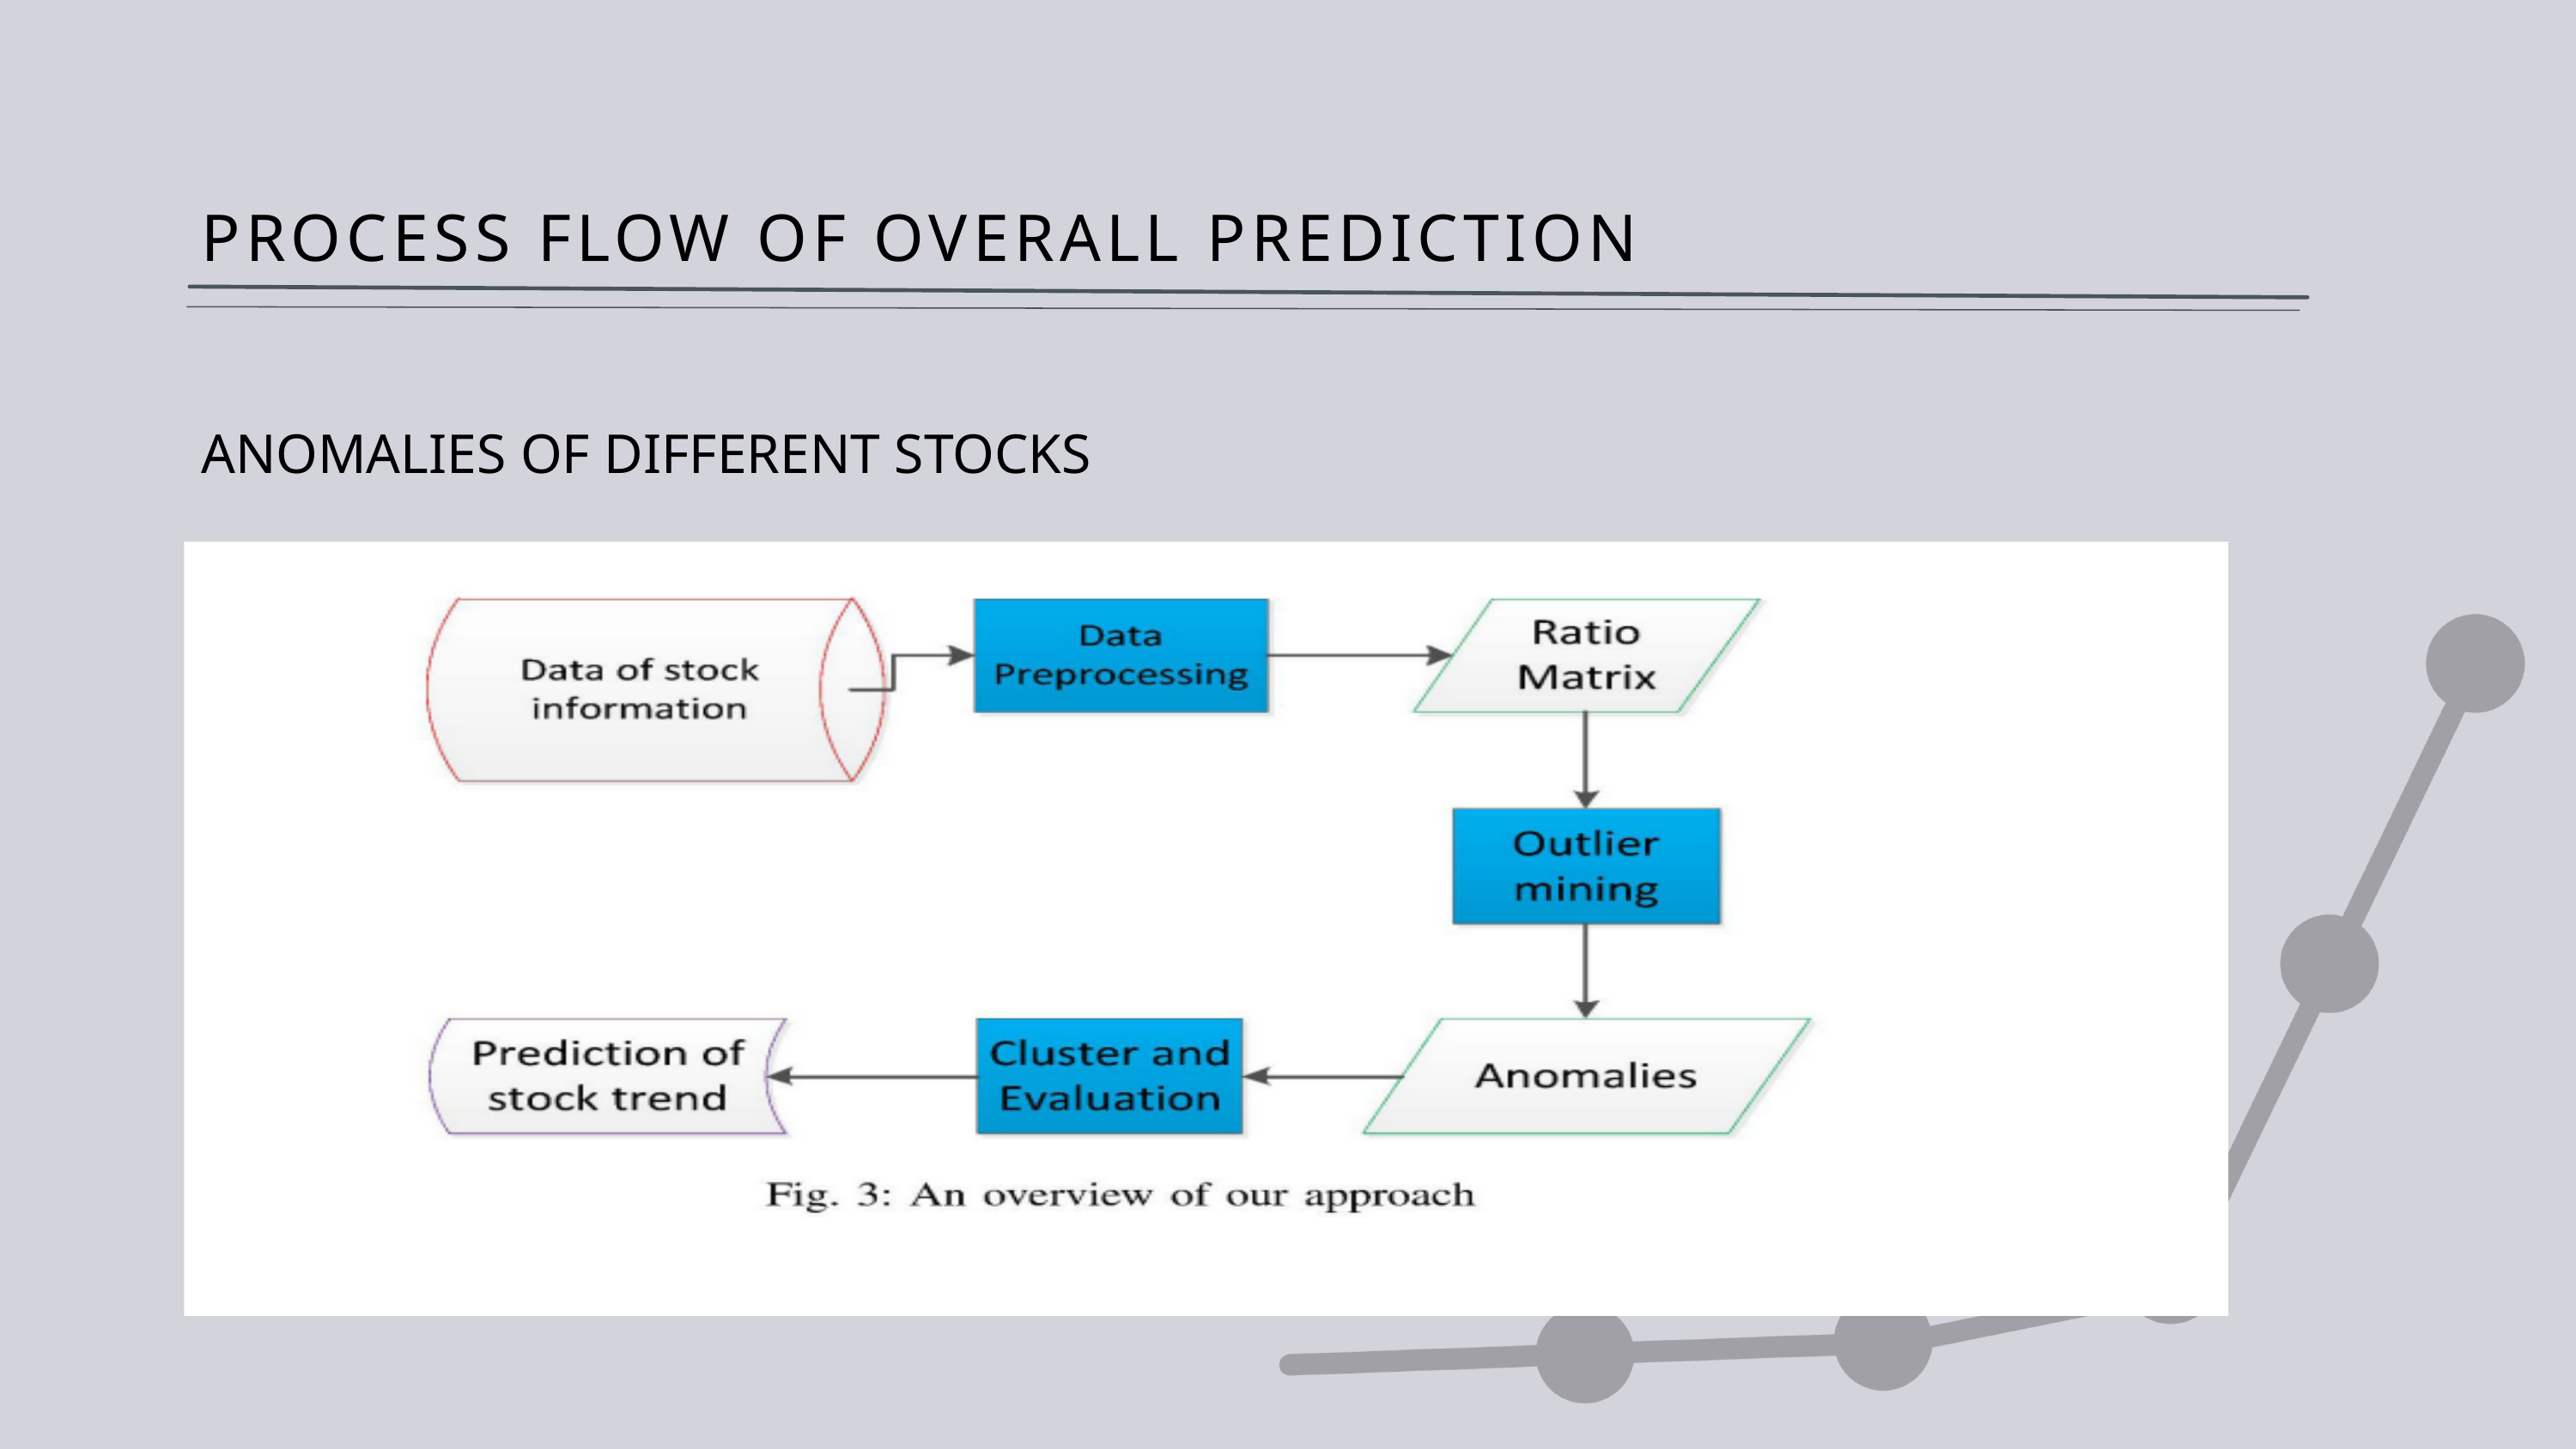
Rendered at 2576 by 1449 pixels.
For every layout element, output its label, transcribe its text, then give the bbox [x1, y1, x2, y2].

text_box ANOMALIES OF DIFFERENT STOCKS [188, 413, 1566, 490]
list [184, 541, 2229, 1316]
text_box [1242, 614, 2576, 1449]
title PROCESS FLOW OF OVERALL PREDICTION [188, 190, 2507, 281]
